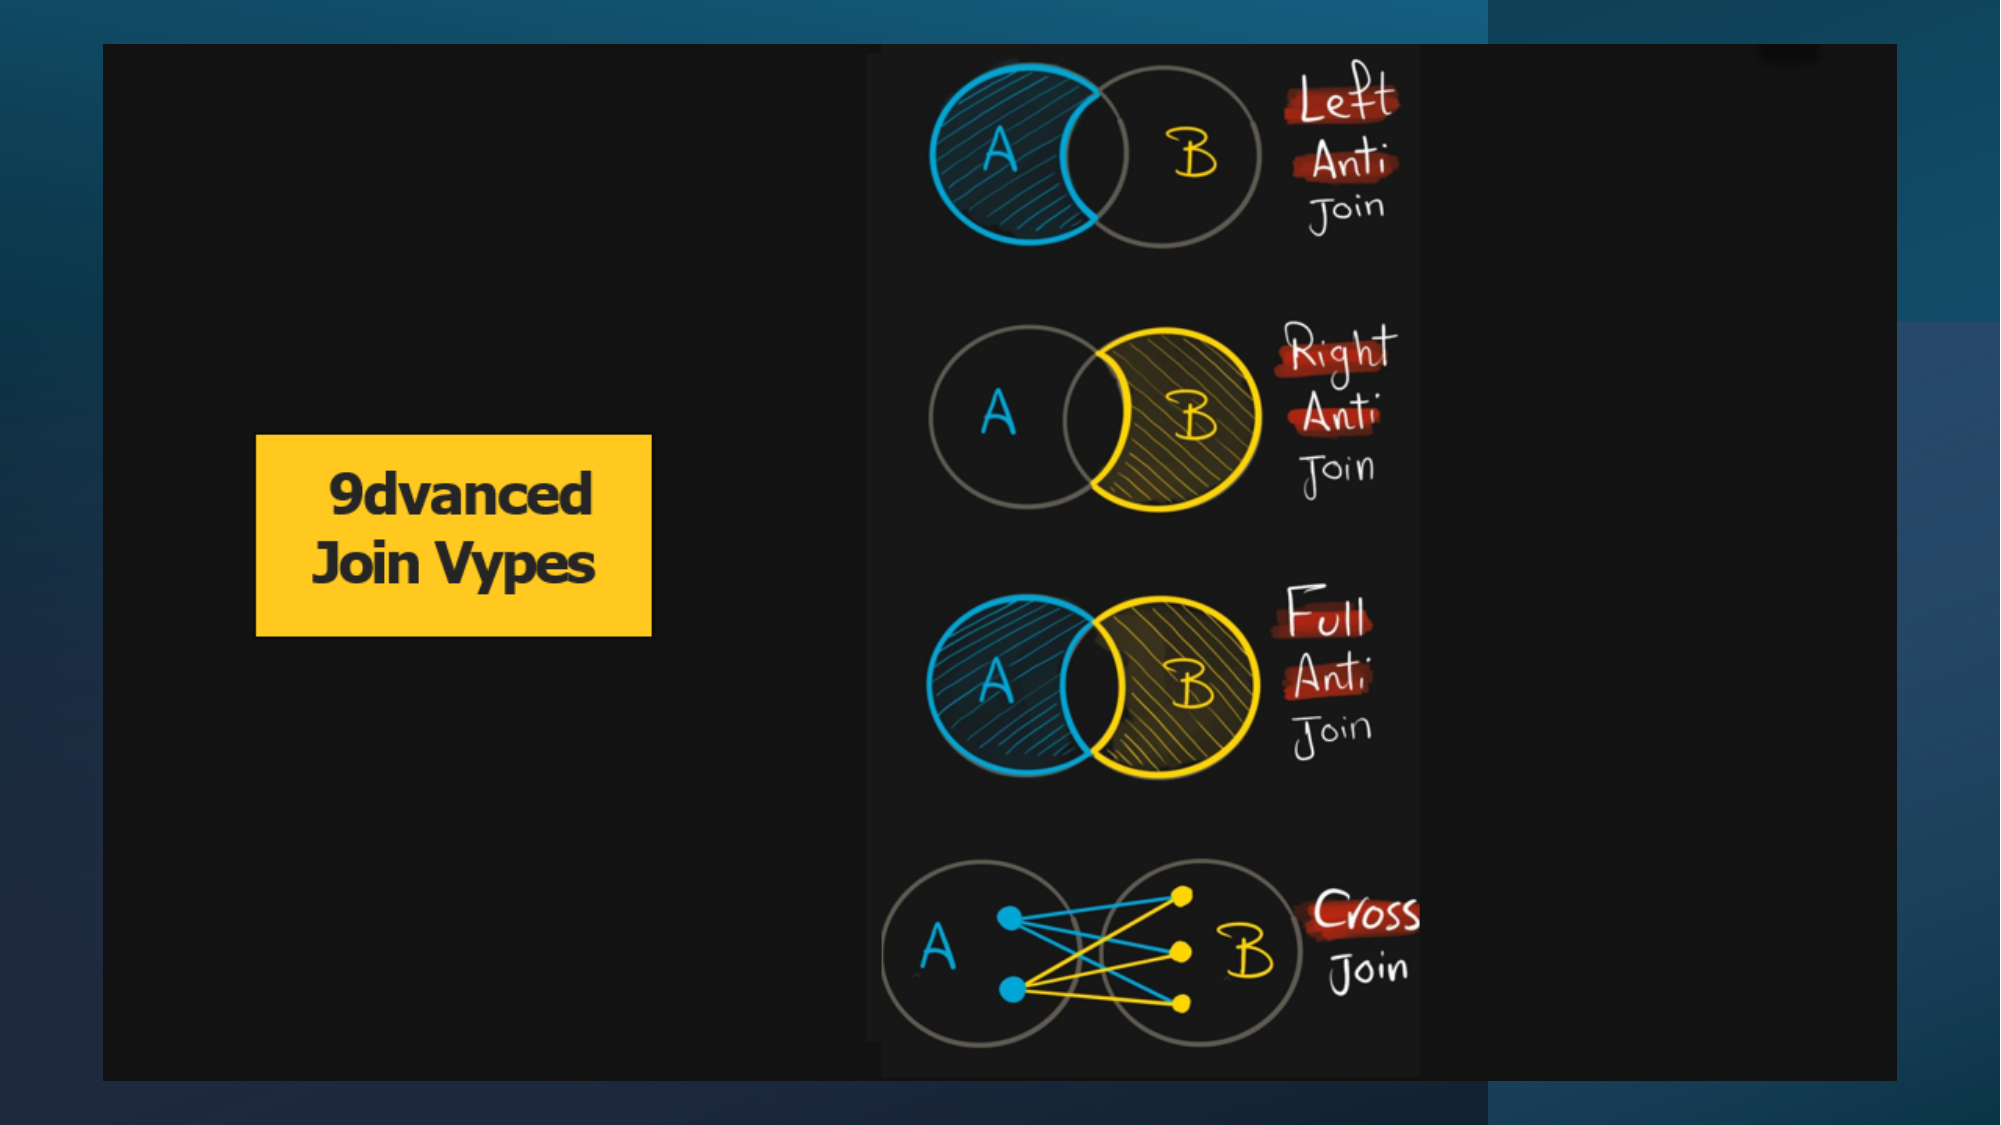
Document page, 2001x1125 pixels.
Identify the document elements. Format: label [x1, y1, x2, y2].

picture [103, 43, 1897, 1081]
text_box [0, 0, 1489, 321]
text_box [1489, 0, 2000, 321]
text_box [0, 321, 2000, 1125]
